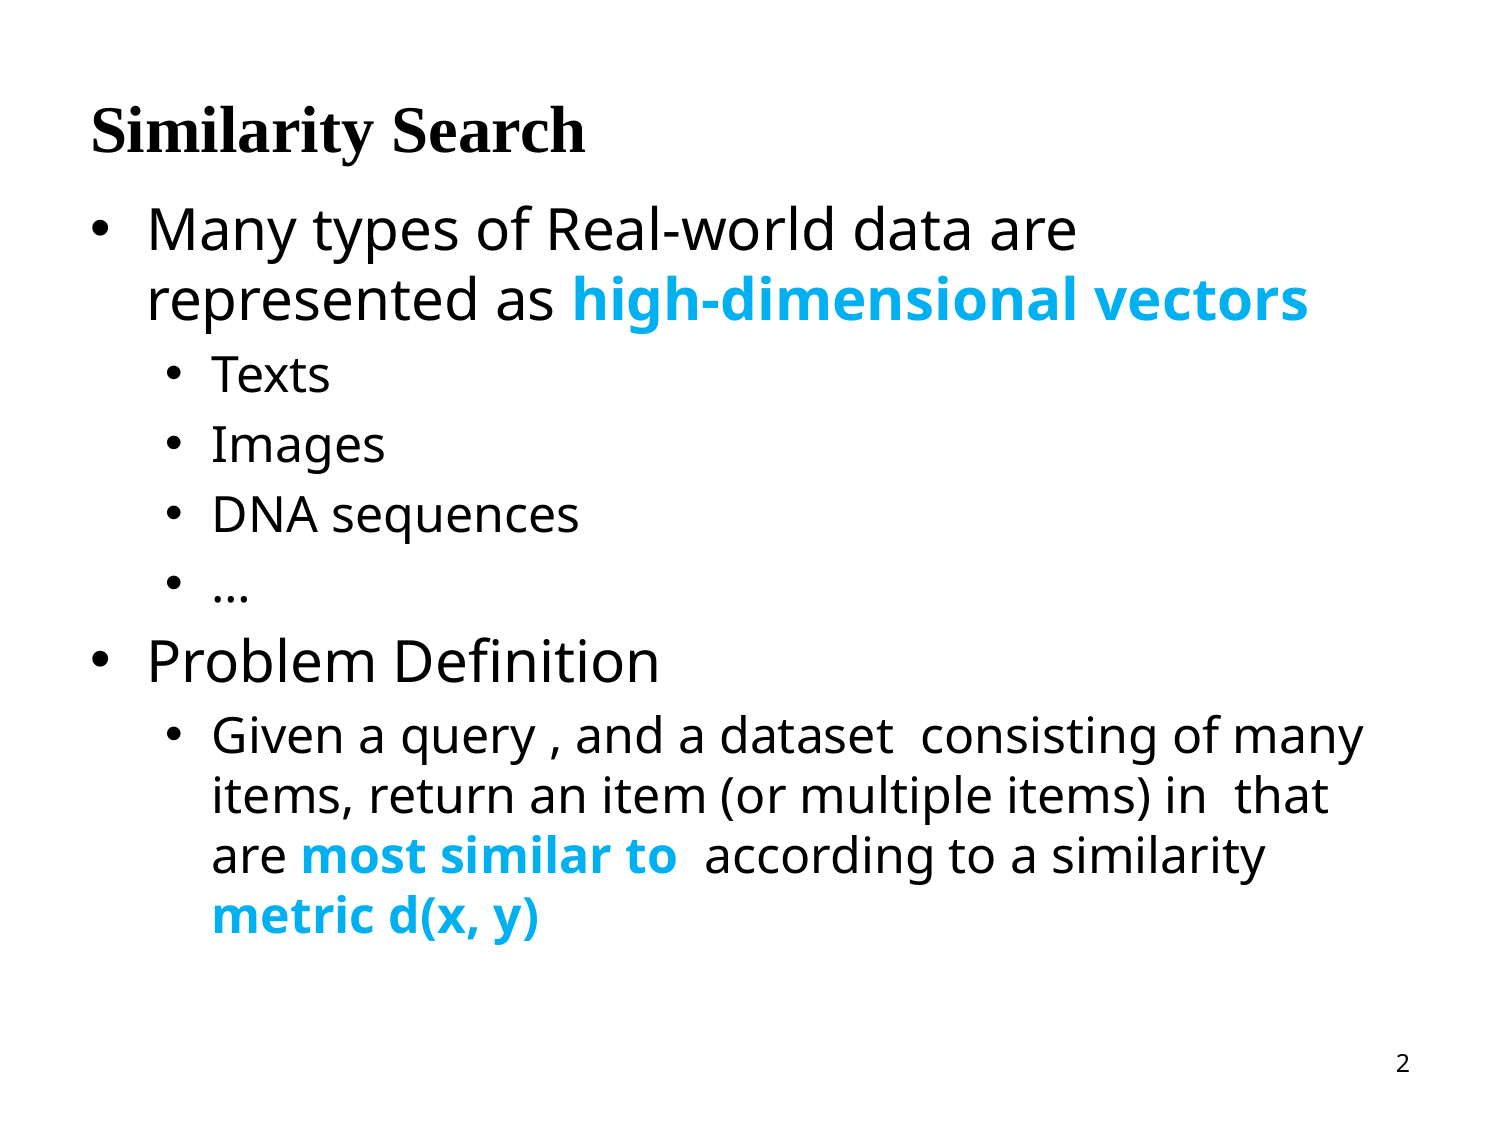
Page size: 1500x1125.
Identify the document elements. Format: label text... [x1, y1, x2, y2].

slide_number 2 [1074, 1034, 1425, 1094]
title Similarity Search [75, 78, 1425, 174]
